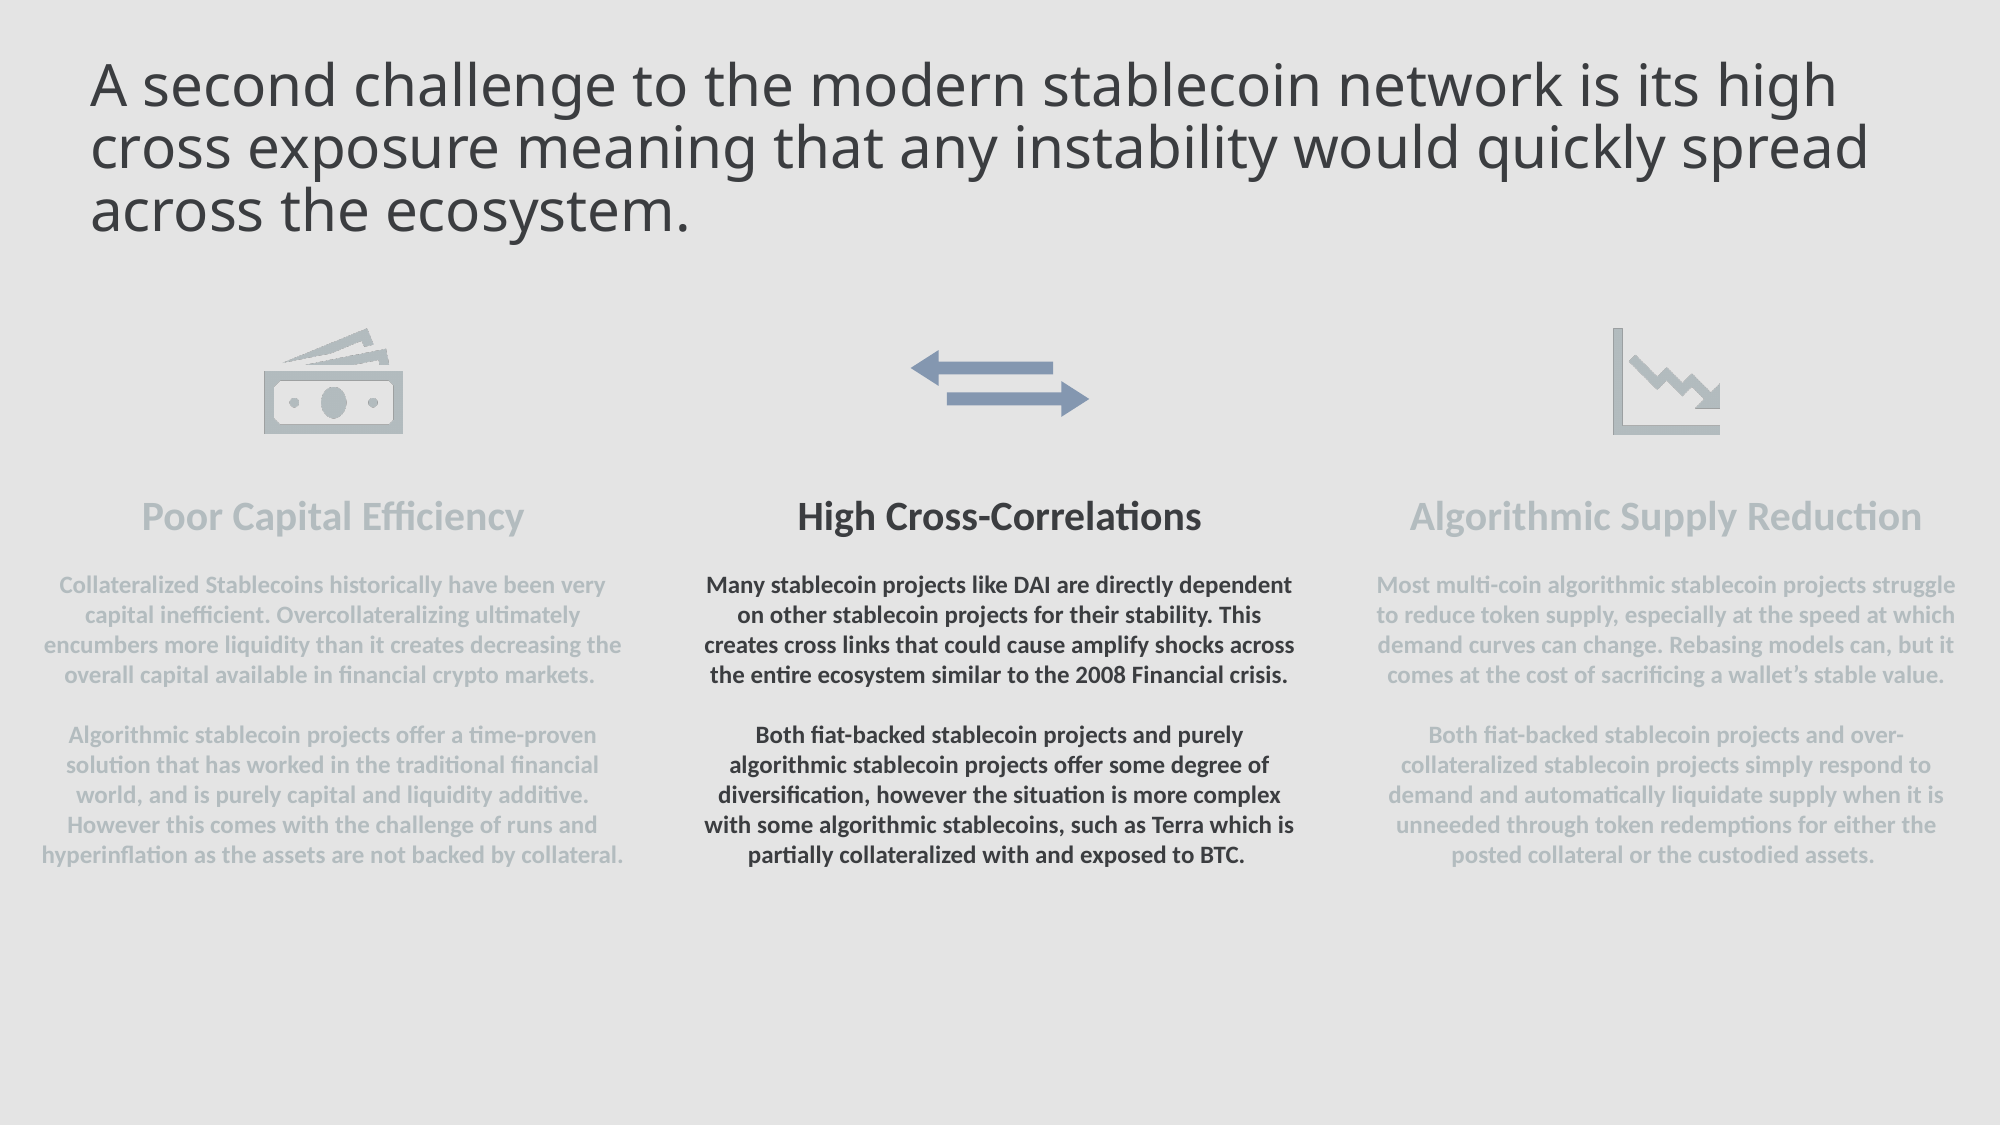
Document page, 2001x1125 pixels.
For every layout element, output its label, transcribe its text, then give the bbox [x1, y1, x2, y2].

text_box Algorithmic Supply Reduction Most multi-coin algorithmic stablecoin projects struggle to reduce token supply, especially at the speed at which demand curves can change. Rebasing models can, but it comes at the cost of sacrificing a wallet’s stable value. Both fiat-backed stablecoin projects and over-collateralized stablecoin projects simply respond to demand and automatically liquidate supply when it is unneeded through token redemptions for either the posted collateral or the custodied assets. [1351, 481, 1982, 876]
text_box Poor Capital Efficiency Collateralized Stablecoins historically have been very capital inefficient. Overcollateralizing ultimately encumbers more liquidity than it creates decreasing the overall capital available in financial crypto markets. Algorithmic stablecoin projects offer a time-proven solution that has worked in the traditional financial world, and is purely capital and liquidity additive. However this comes with the challenge of runs and hyperinflation as the assets are not backed by collateral. [18, 481, 649, 876]
title A second challenge to the modern stablecoin network is its high cross exposure meaning that any instability would quickly spread across the ecosystem. [75, 41, 1900, 259]
text_box High Cross-Correlations Many stablecoin projects like DAI are directly dependent on other stablecoin projects for their stability. This creates cross links that could cause amplify shocks across the entire ecosystem similar to the 2008 Financial crisis. Both fiat-backed stablecoin projects and purely algorithmic stablecoin projects offer some degree of diversification, however the situation is more complex with some algorithmic stablecoins, such as Terra which is partially collateralized with and exposed to BTC. [684, 481, 1315, 876]
picture [1591, 306, 1742, 457]
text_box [910, 350, 1090, 417]
picture [258, 308, 409, 459]
